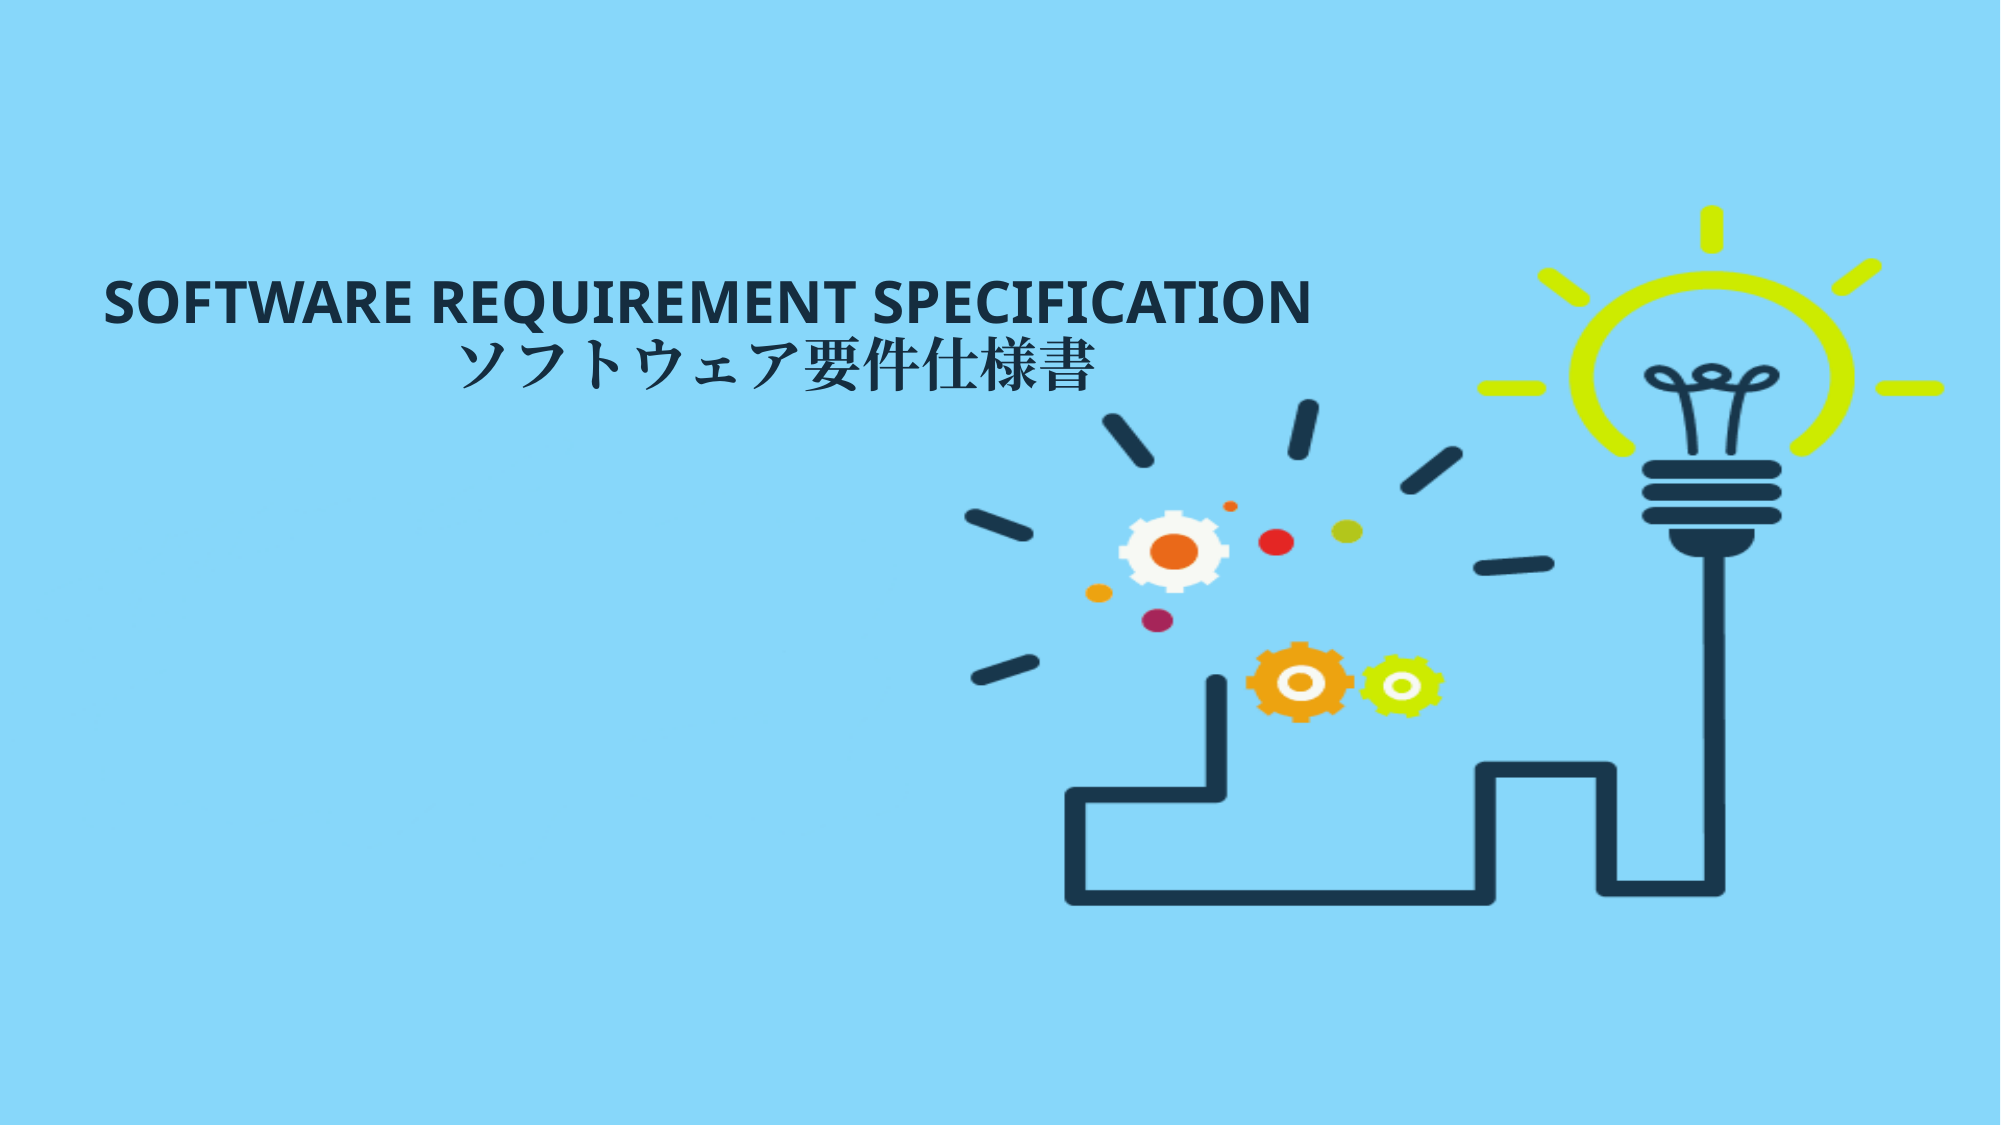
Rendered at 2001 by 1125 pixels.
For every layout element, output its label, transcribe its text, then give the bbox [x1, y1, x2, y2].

picture [0, 0, 2001, 1125]
title SOFTWARE REQUIREMENT SPECIFICATION ソフトウェア要件仕様書 [17, 223, 1403, 407]
